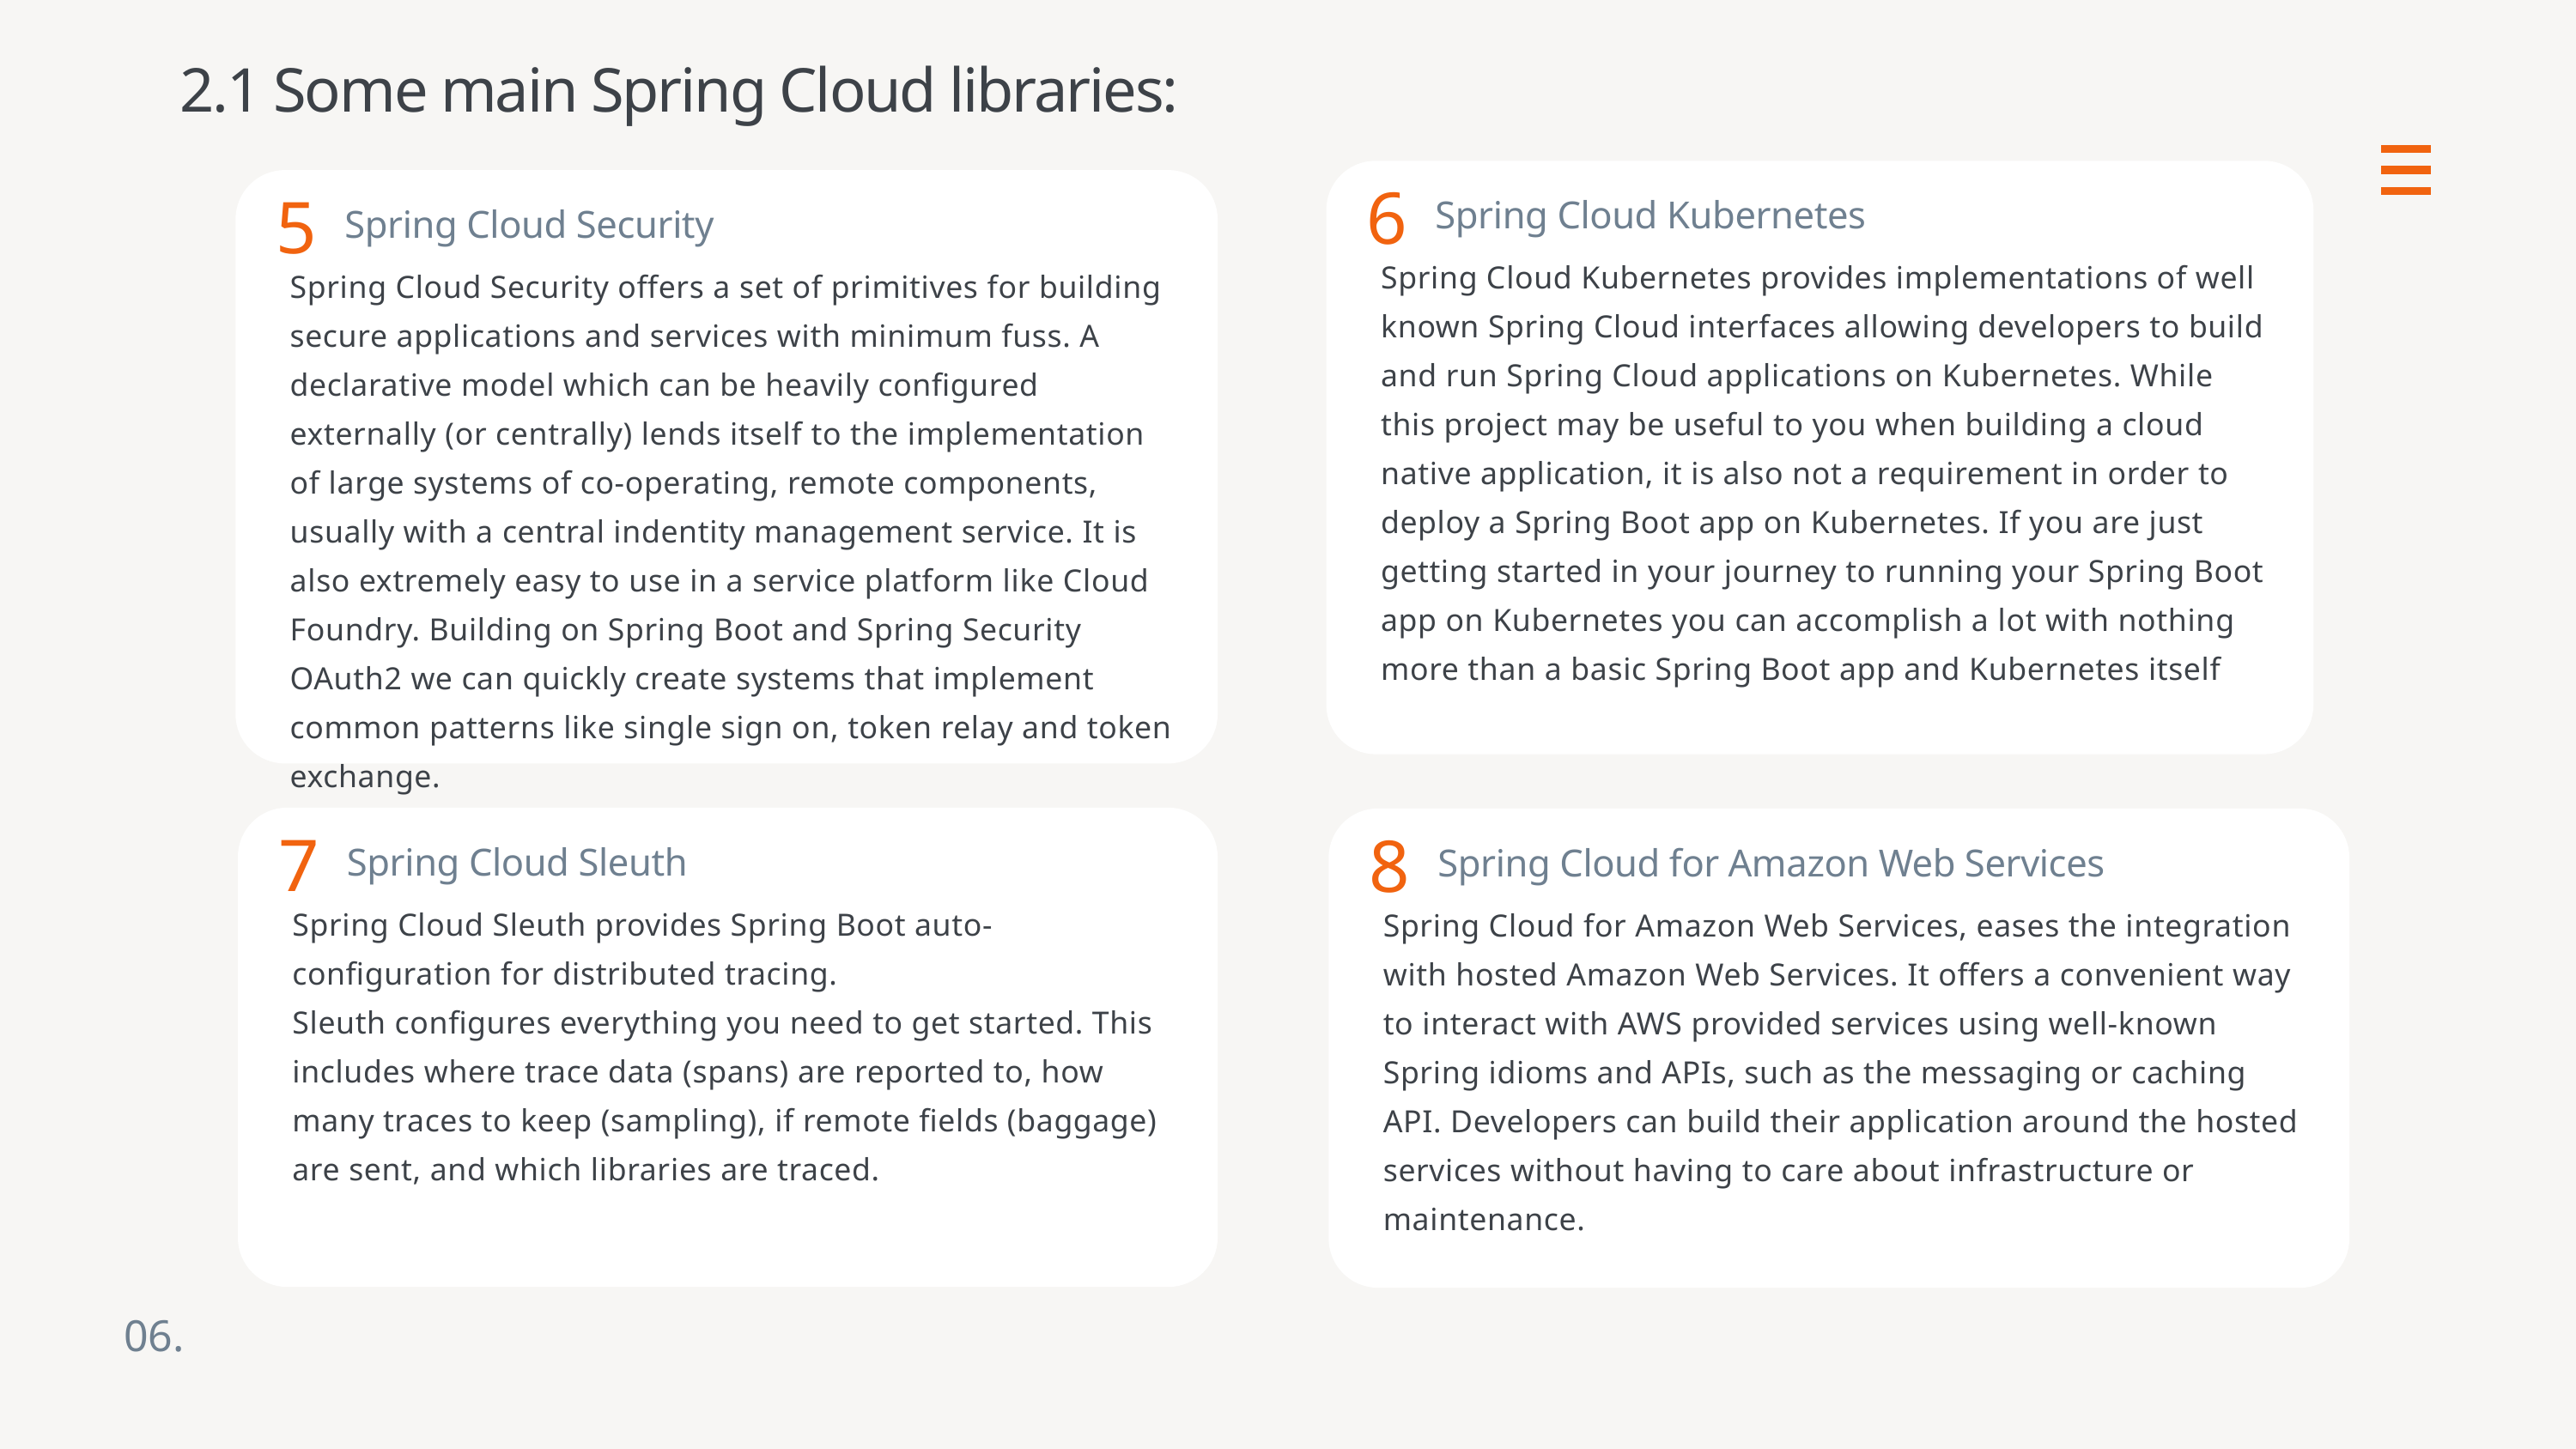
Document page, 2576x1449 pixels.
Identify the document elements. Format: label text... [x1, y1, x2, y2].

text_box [2380, 144, 2432, 196]
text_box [235, 169, 1218, 764]
text_box Spring Cloud Security offers a set of primitives for building secure applications and services with minimum fuss. A declarative model which can be heavily configured externally (or centrally) lends itself to the implementation of large systems of co-operating, remote components, usually with a central indentity management service. It is also extremely easy to use in a service platform like Cloud Foundry. Building on Spring Boot and Spring Security OAuth2 we can quickly create systems that implement common patterns like single sign on, token relay and token exchange. [289, 772, 1186, 794]
text_box 06. [124, 1300, 195, 1361]
text_box 2.1 Some main Spring Cloud libraries: [179, 58, 1574, 124]
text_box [1328, 808, 2350, 1288]
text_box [1326, 161, 2314, 755]
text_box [237, 807, 1218, 1288]
